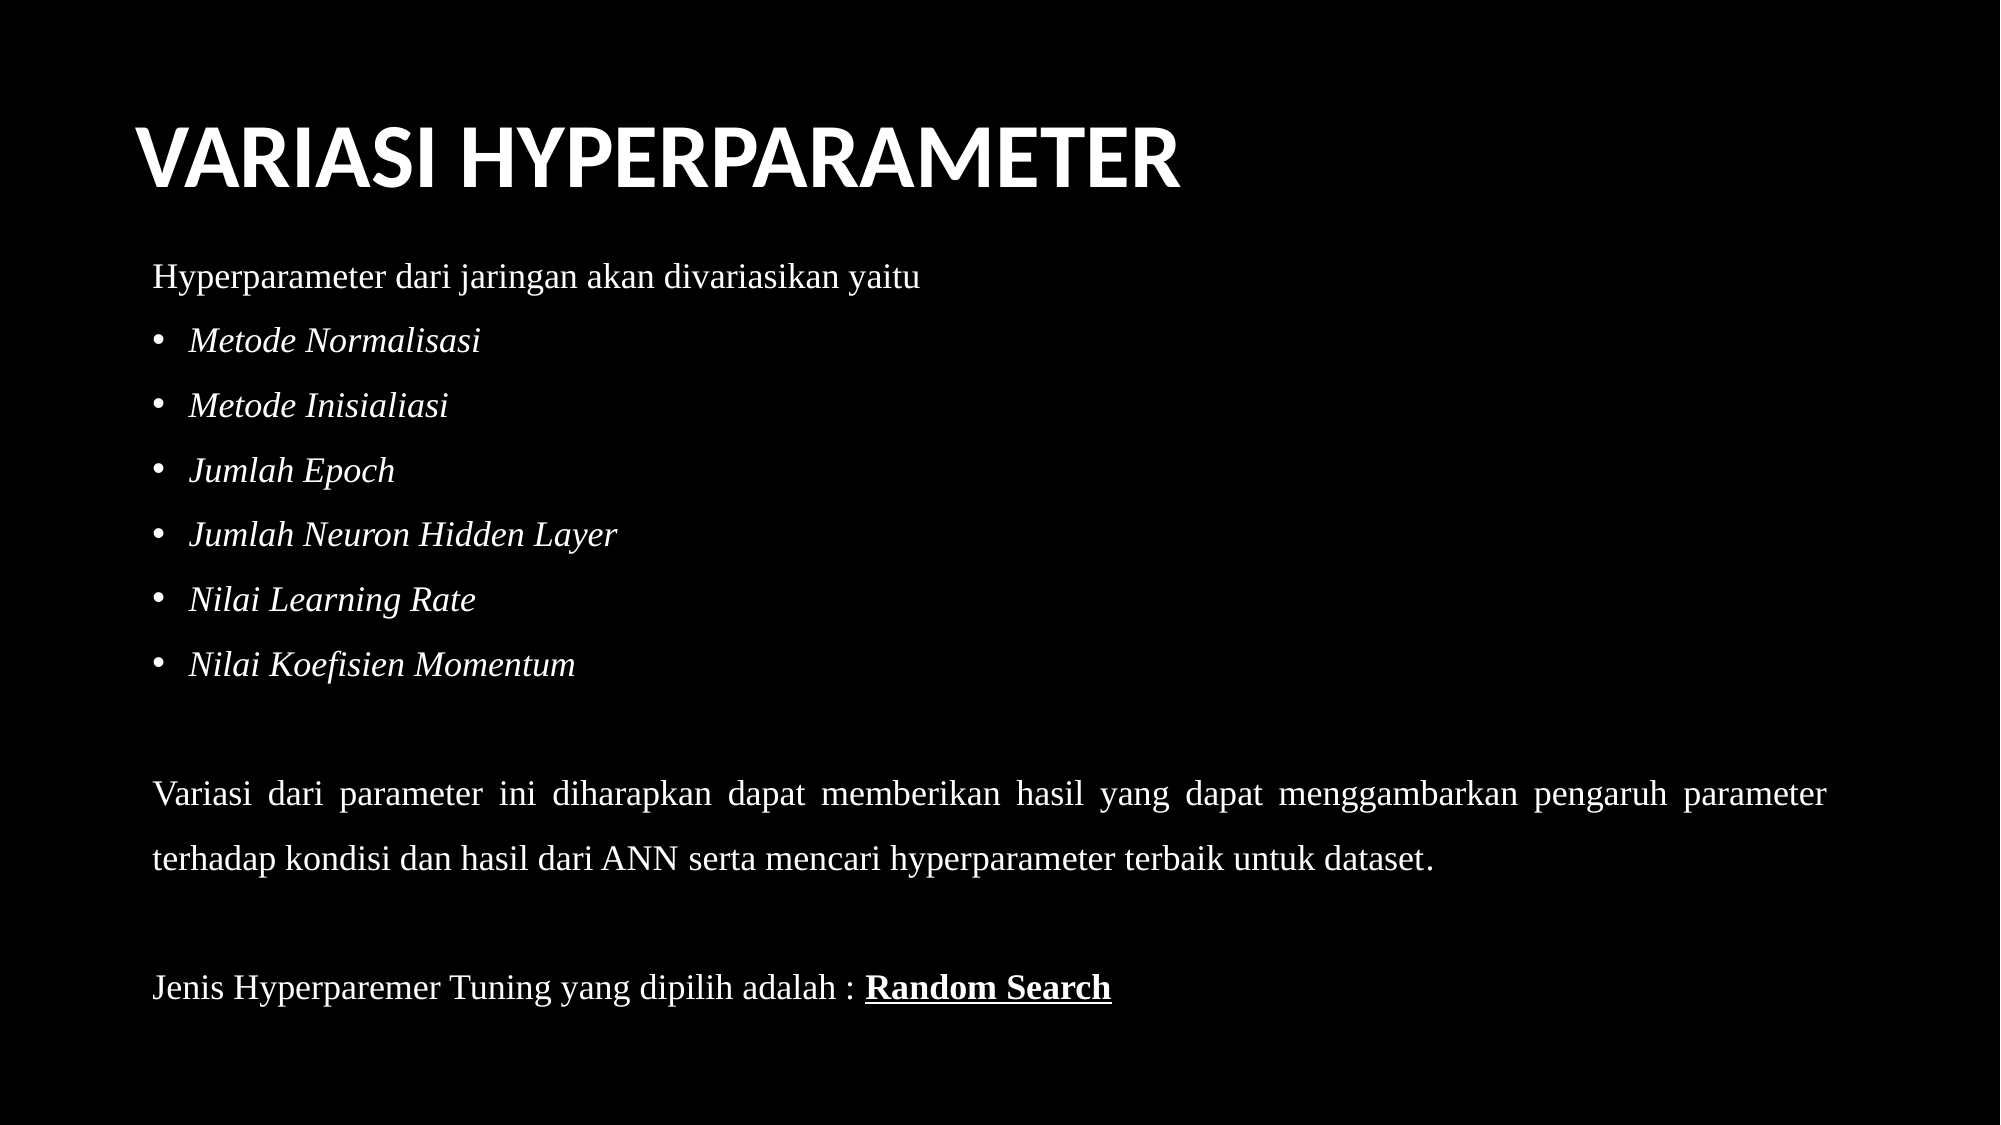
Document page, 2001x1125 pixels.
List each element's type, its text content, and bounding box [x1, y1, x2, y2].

list Hyperparameter dari jaringan akan divariasikan yaitu Metode Normalisasi Metode Inisialiasi Jumlah Epoch Jumlah Neuron Hidden Layer Nilai Learning Rate Nilai Koefisien Momentum Variasi dari parameter ini diharapkan dapat memberikan hasil yang dapat menggambarkan pengaruh parameter terhadap kondisi dan hasil dari ANN serta mencari hyperparameter terbaik untuk dataset. Jenis Hyperparemer Tuning yang dipilih adalah : Random Search [137, 223, 1846, 1020]
title VARIASI HYPERPARAMETER [120, 49, 1846, 267]
